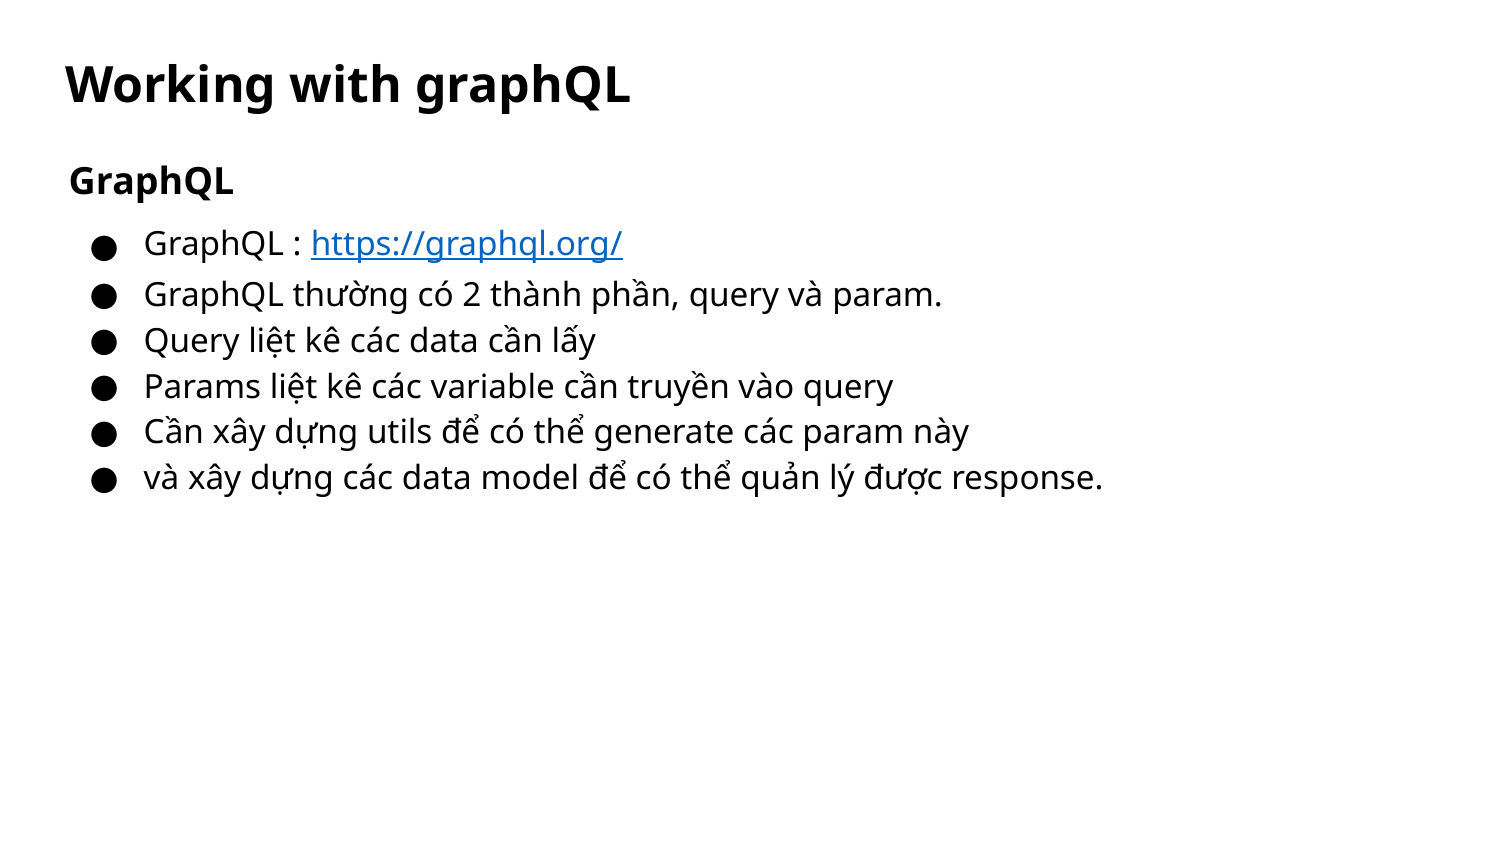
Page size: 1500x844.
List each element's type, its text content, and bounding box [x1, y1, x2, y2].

list GraphQL [53, 147, 1373, 200]
list GraphQL : https://graphql.org/ GraphQL thường có 2 thành phần, query và param. Query liệt kê các data cần lấy Params liệt kê các variable cần truyền vào query Cần xây dựng utils để có thể generate các param này và xây dựng các data model để có thể quản lý được response. [53, 200, 1432, 804]
title Working with graphQL [53, 31, 1446, 135]
